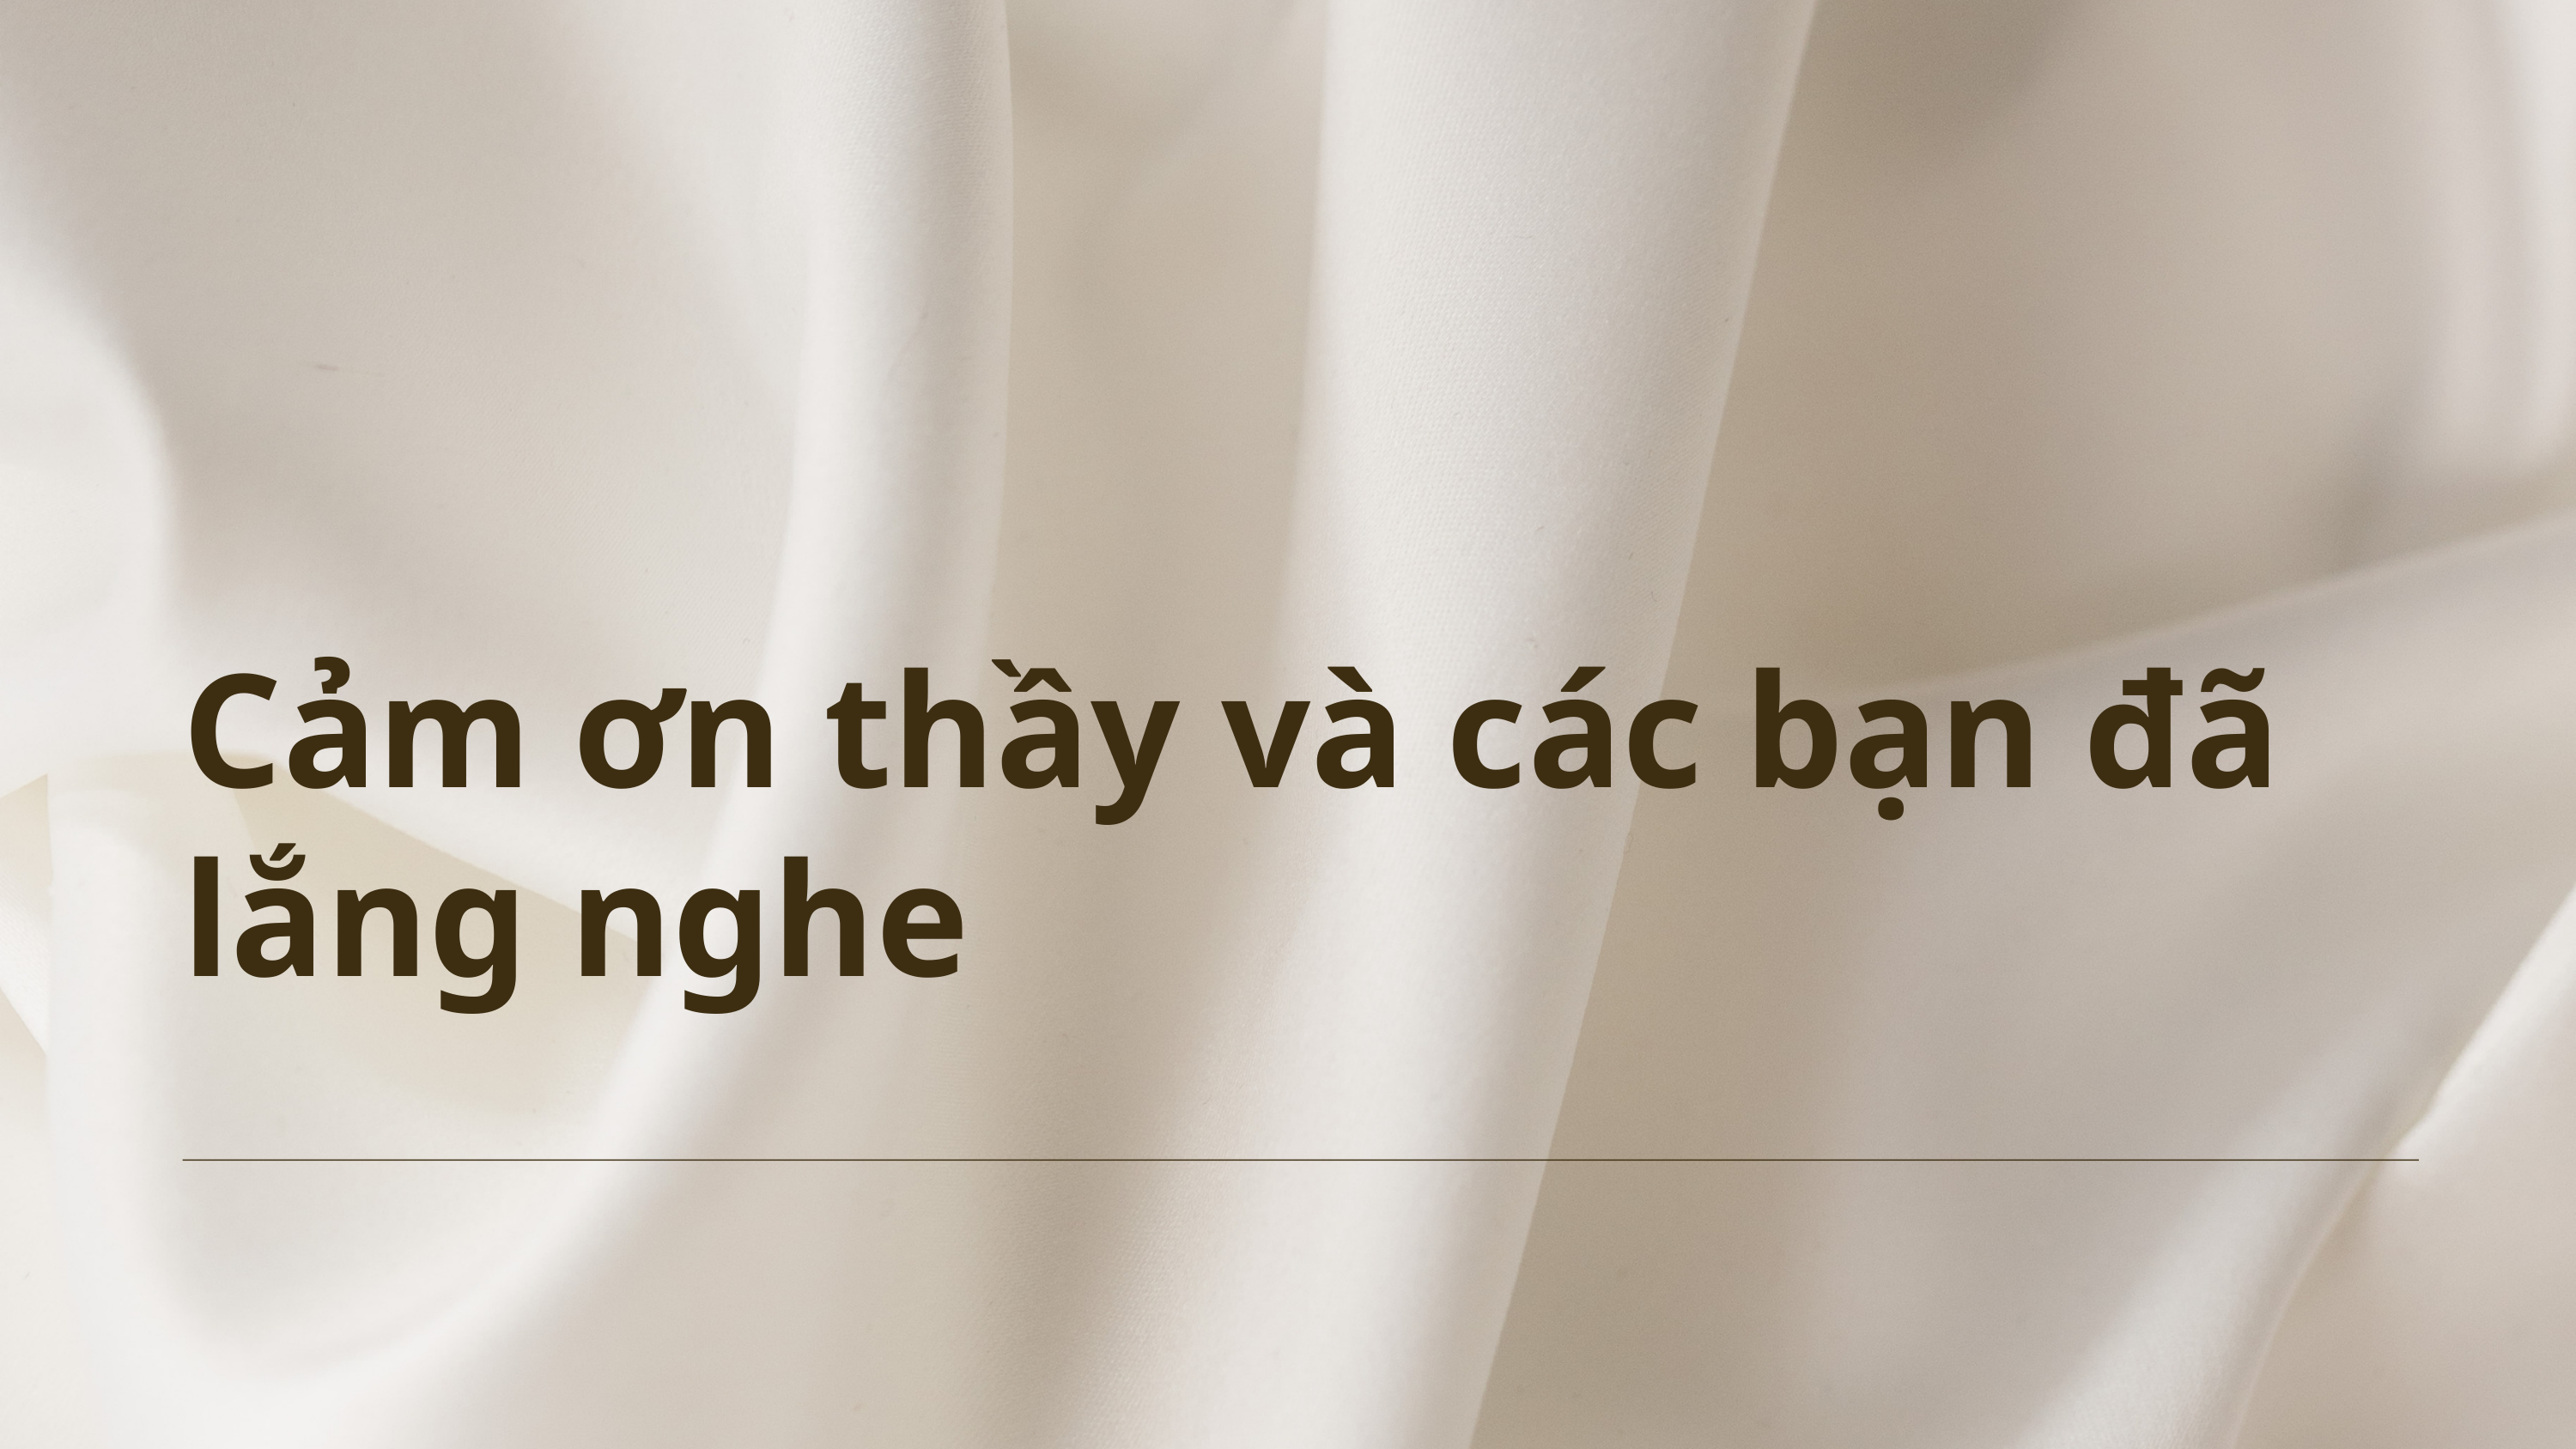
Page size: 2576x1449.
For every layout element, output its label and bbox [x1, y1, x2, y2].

text_box [0, 0, 2576, 1449]
